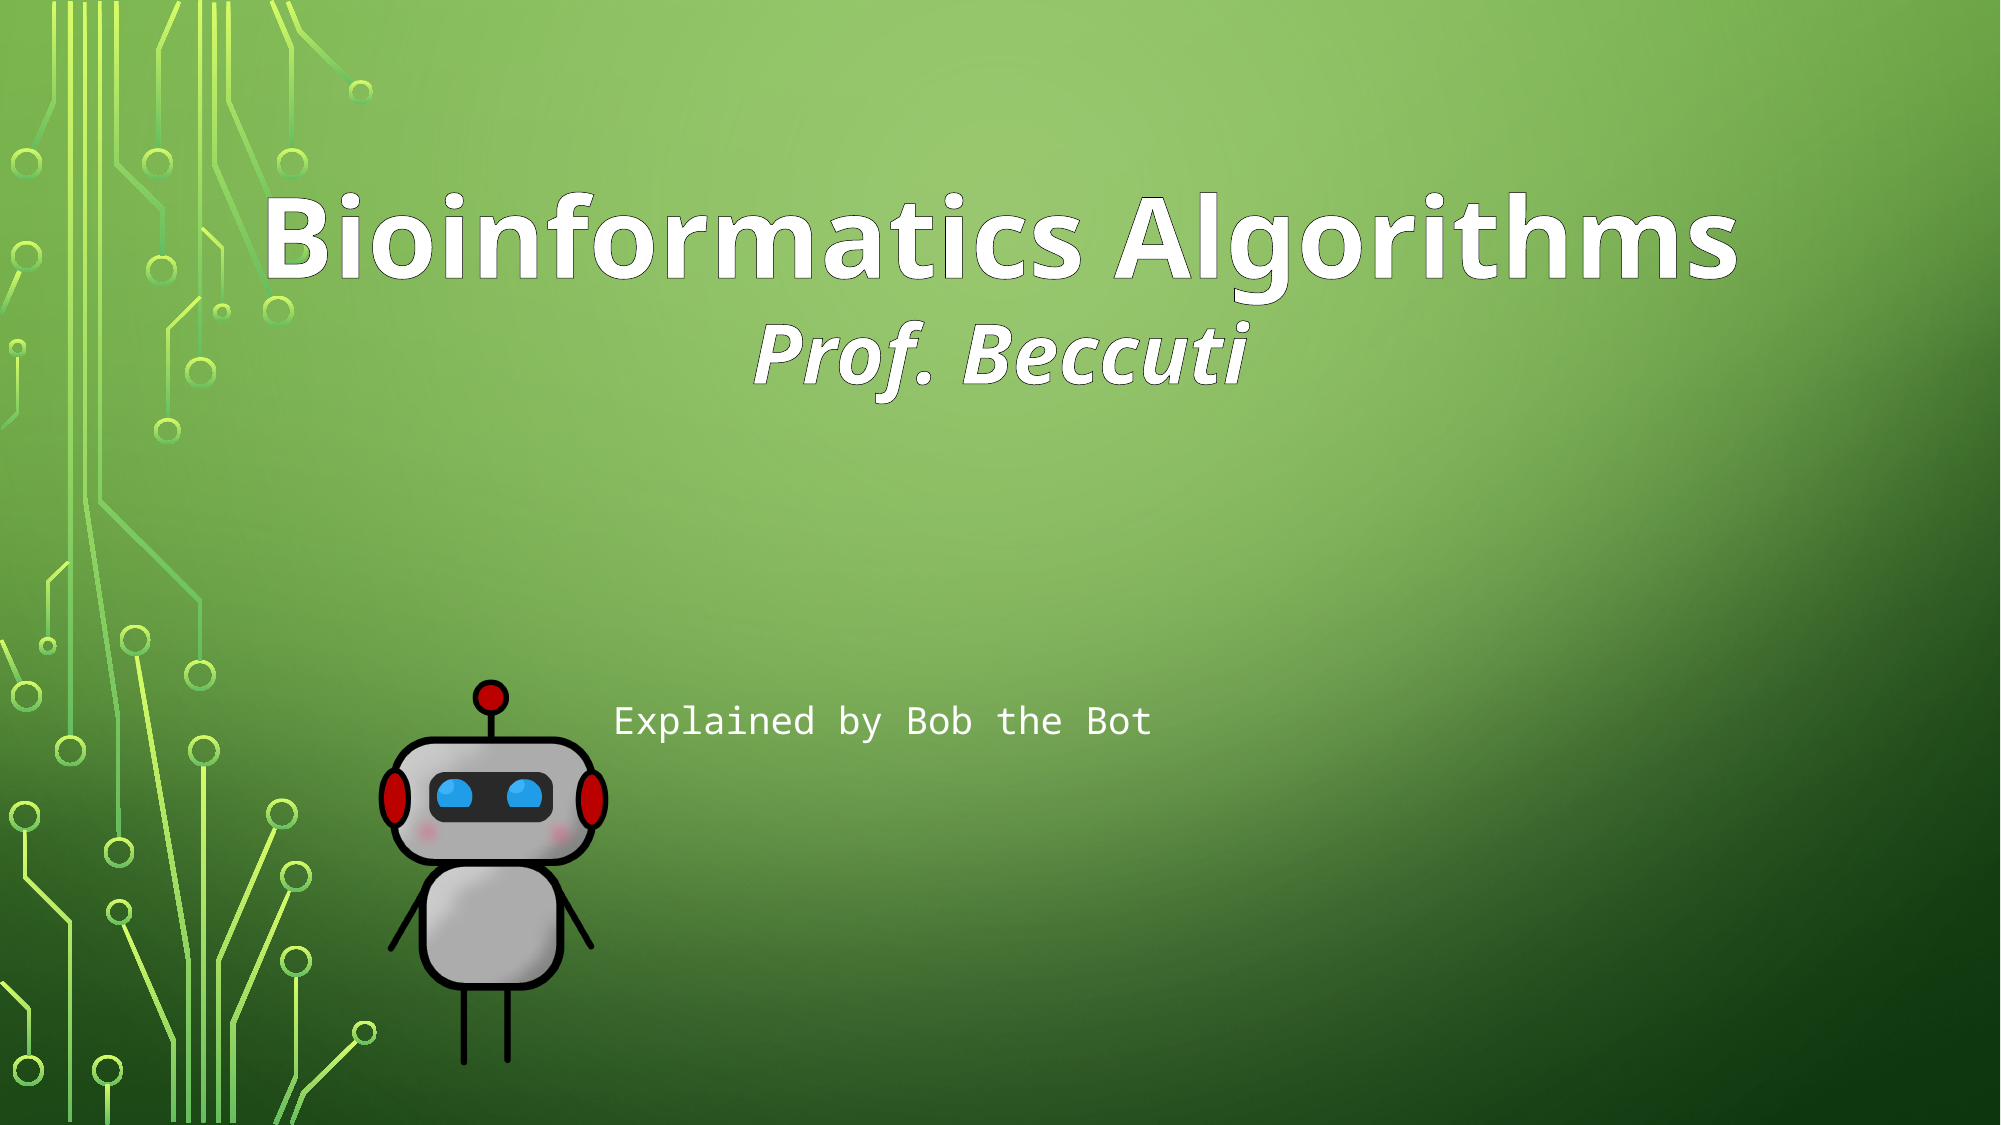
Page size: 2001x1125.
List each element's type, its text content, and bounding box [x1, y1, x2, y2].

text_box Explained by Bob the Bot [744, 689, 1194, 750]
text_box Bioinformatics Algorithms Prof. Beccuti [243, 158, 1757, 409]
picture [238, 619, 744, 1125]
